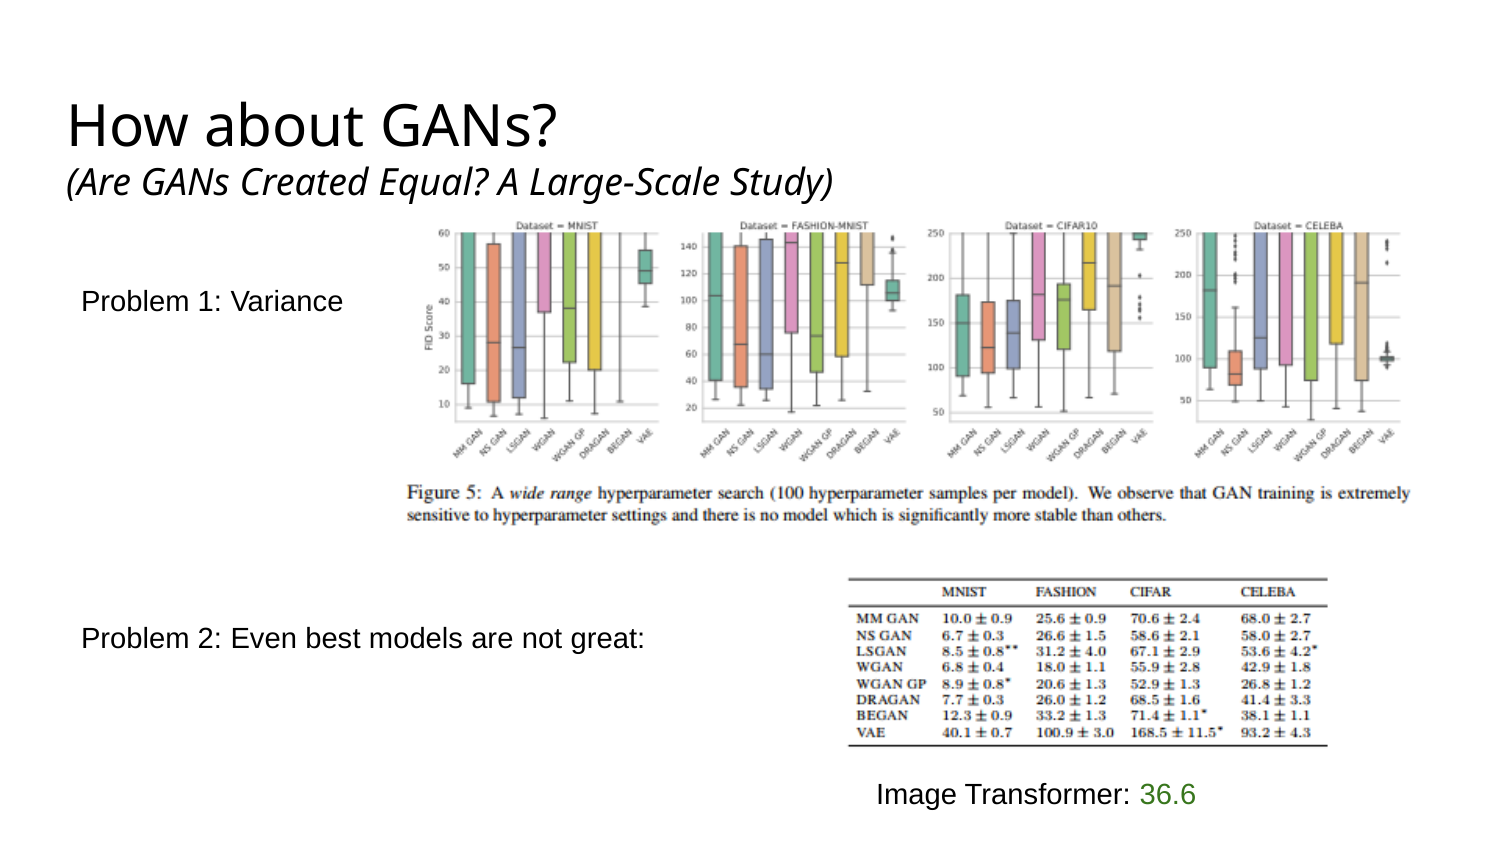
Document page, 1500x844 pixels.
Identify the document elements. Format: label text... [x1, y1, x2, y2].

picture [375, 205, 1438, 535]
title How about GANs? (Are GANs Created Equal? A Large-Scale Study) [51, 72, 1449, 167]
text_box Problem 1: Variance [66, 267, 360, 336]
text_box Problem 2: Even best models are not great: [66, 604, 695, 673]
text_box Image Transformer: 36.6 [861, 773, 1217, 829]
picture [838, 566, 1342, 765]
